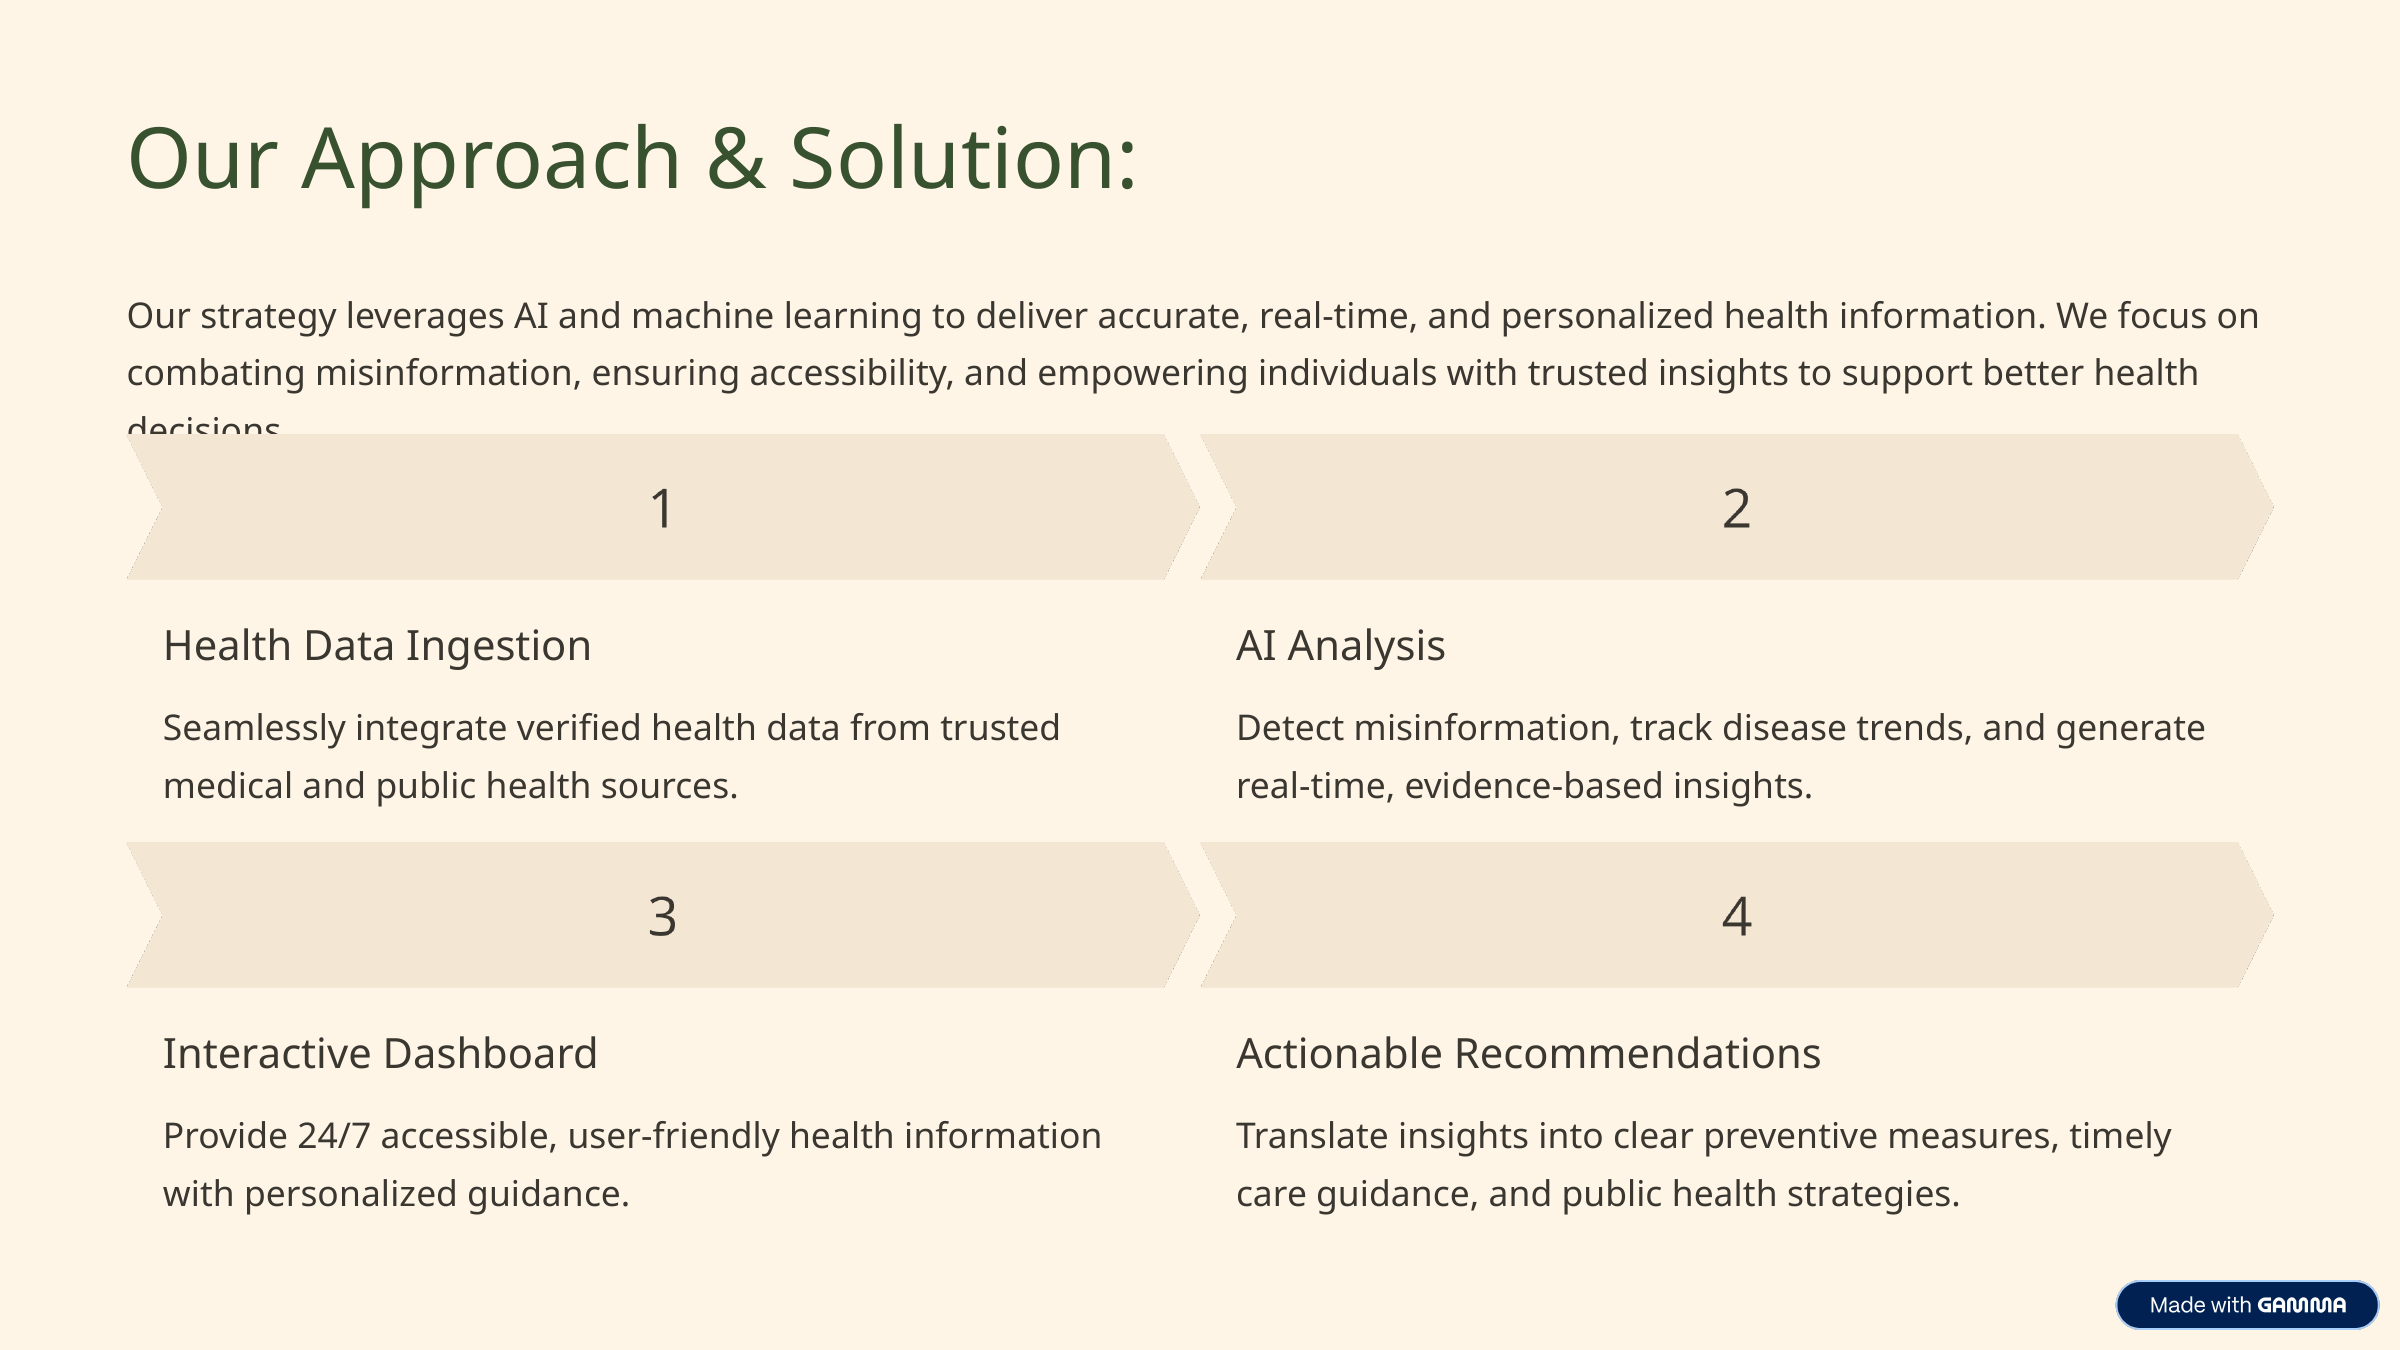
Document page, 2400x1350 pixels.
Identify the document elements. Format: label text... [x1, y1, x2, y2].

text_box AI Analysis [1236, 615, 1662, 669]
text_box Actionable Recommendations [1236, 1023, 1825, 1077]
text_box Detect misinformation, track disease trends, and generate real-time, evidence-based insights. [1236, 690, 2238, 807]
text_box Interactive Dashboard [162, 1023, 603, 1077]
picture [2106, 1271, 2389, 1339]
text_box Our Approach & Solution: [126, 99, 1142, 206]
text_box Seamlessly integrate verified health data from trusted medical and public health sources. [162, 690, 1164, 807]
picture [126, 842, 2274, 988]
text_box Provide 24/7 accessible, user-friendly health information with personalized guidance. [162, 1098, 1164, 1215]
picture [126, 434, 2274, 580]
text_box Our strategy leverages AI and machine learning to deliver accurate, real-time, and personalized health information. We focus on combating misinformation, ensuring accessibility, and empowering individuals with trusted insights to support better health decisions. [126, 278, 2274, 395]
text_box Health Data Ingestion [162, 615, 593, 669]
text_box Translate insights into clear preventive measures, timely care guidance, and public health strategies. [1236, 1098, 2238, 1215]
